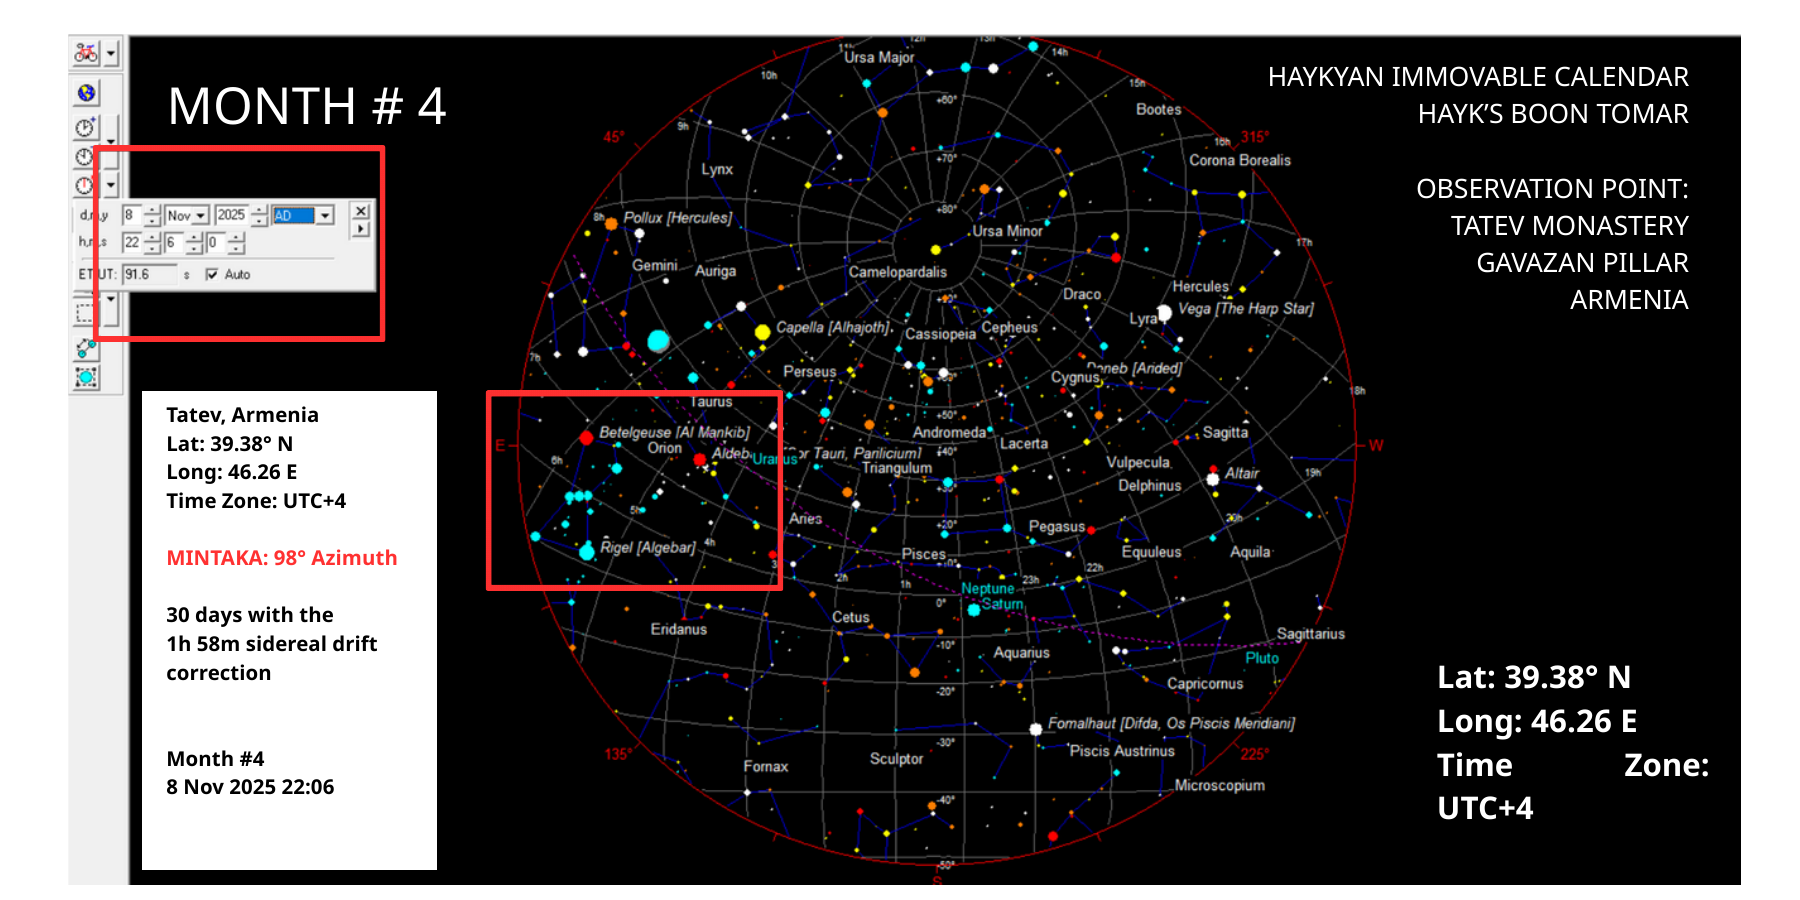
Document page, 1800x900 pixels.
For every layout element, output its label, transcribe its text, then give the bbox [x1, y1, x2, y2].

text_box [92, 145, 386, 342]
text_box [141, 390, 437, 871]
text_box [68, 34, 1741, 885]
text_box Lat: 39.38° N Long: 46.26 E Time Zone: UTC+4 [1436, 651, 1710, 856]
text_box [485, 390, 784, 591]
text_box MONTH # 4 [166, 63, 584, 135]
text_box HAYKYAN IMMOVABLE CALENDAR HAYK’S BOON TOMAR OBSERVATION POINT: TATEV MONASTERY GAVAZAN PILLAR ARMENIA [1222, 54, 1689, 353]
